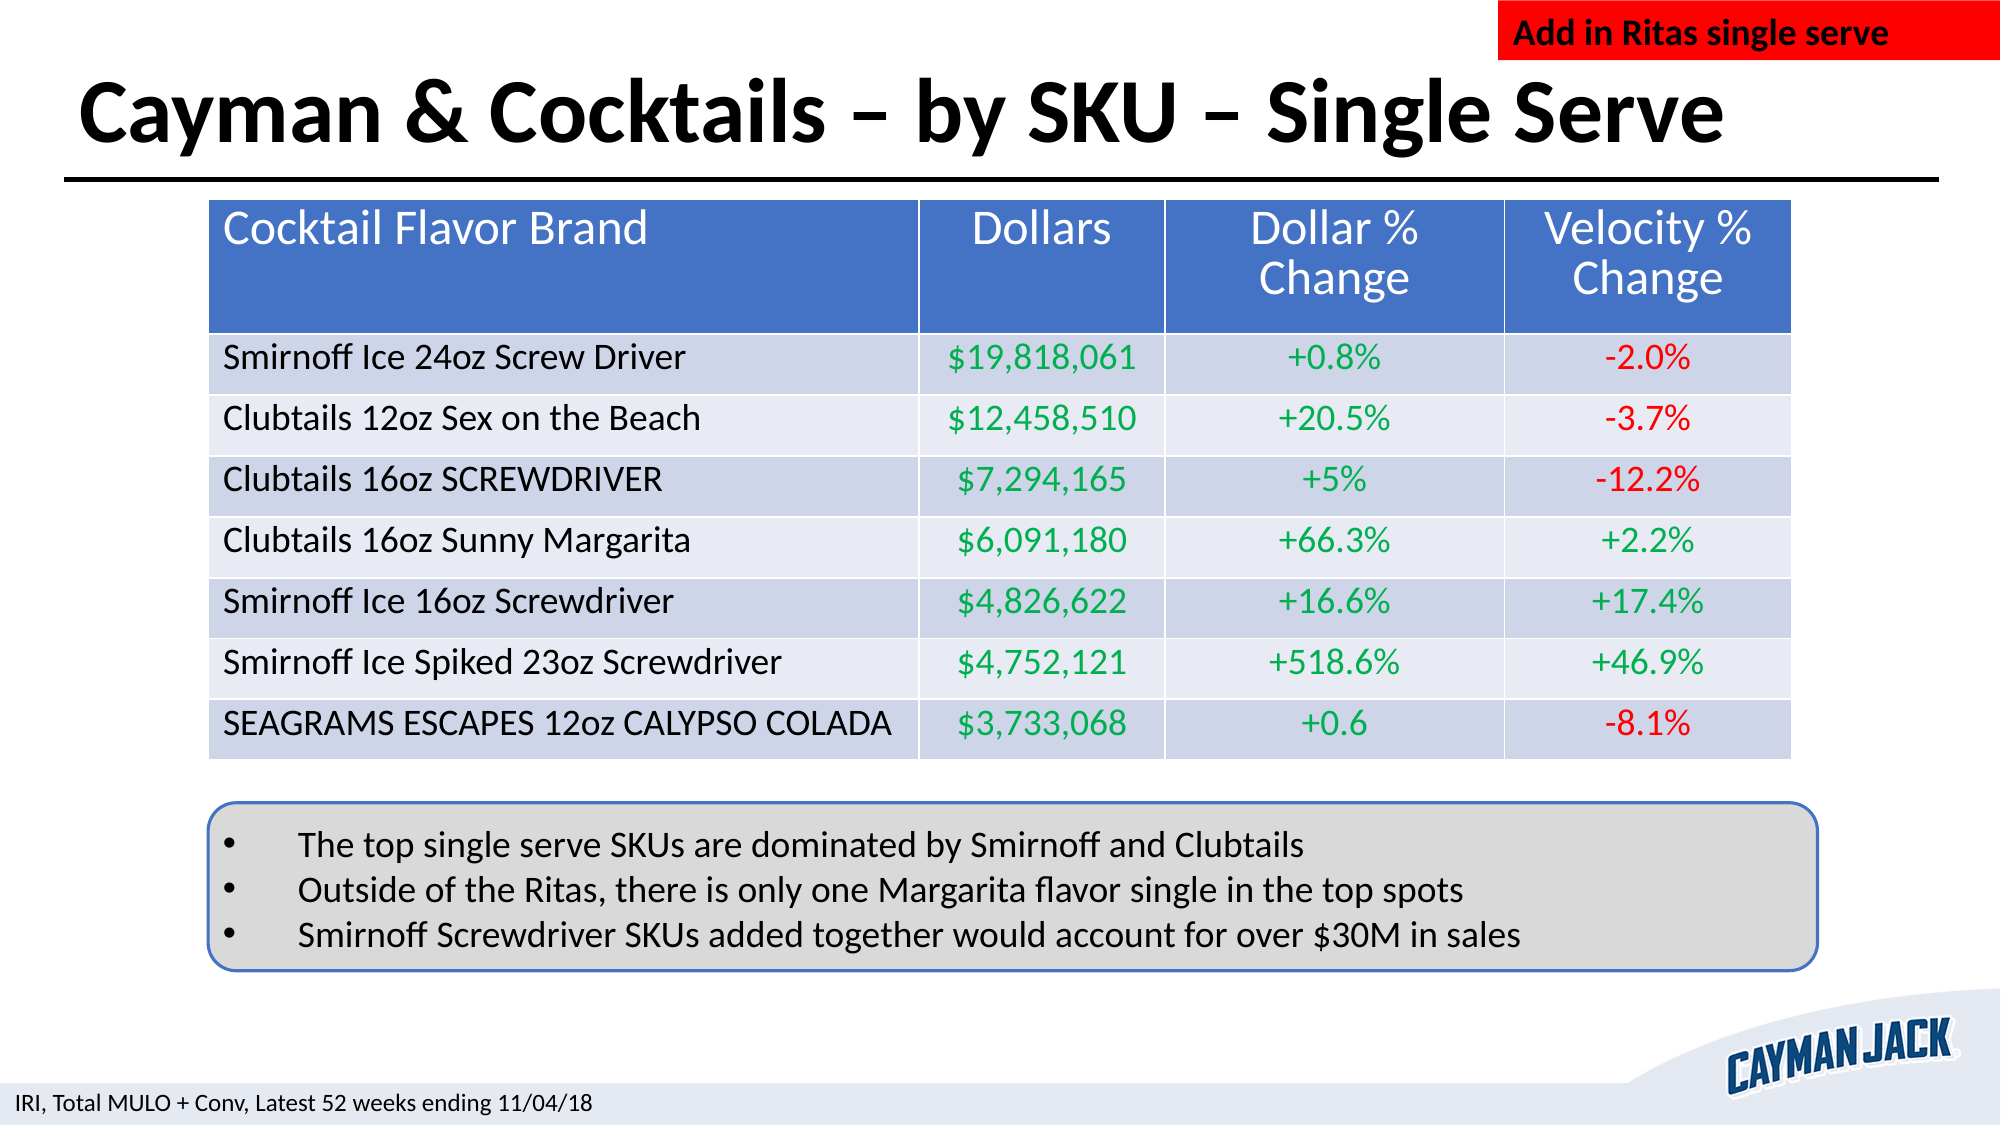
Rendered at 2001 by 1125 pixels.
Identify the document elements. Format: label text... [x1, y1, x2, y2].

table_cell -8.1% [1505, 700, 1791, 759]
text_box The top single serve SKUs are dominated by Smirnoff and Clubtails Outside of the Ritas, there is only one Margarita flavor single in the top spots Smirnoff Screwdriver SKUs added together would account for over $30M in sales [208, 812, 1913, 1023]
table_header Cocktail Flavor Brand [209, 200, 918, 333]
table_cell -3.7% [1505, 396, 1791, 455]
table_cell -2.0% [1505, 335, 1791, 394]
table_cell Smirnoff Ice 24oz Screw Driver [209, 335, 918, 394]
table_cell +2.2% [1505, 518, 1791, 577]
table_cell Smirnoff Ice Spiked 23oz Screwdriver [209, 639, 918, 698]
table_cell SEAGRAMS ESCAPES 12oz CALYPSO COLADA [209, 700, 918, 759]
table_cell $12,458,510 [920, 396, 1164, 455]
table_cell $19,818,061 [920, 335, 1164, 394]
table_cell $3,733,068 [920, 700, 1164, 759]
text_box IRI, Total MULO + Conv, Latest 52 weeks ending 11/04/18 [0, 1079, 1030, 1125]
table_cell $4,826,622 [920, 579, 1164, 638]
table_cell -12.2% [1505, 457, 1791, 516]
text_box Add in Ritas single serve [1498, 0, 2000, 61]
text_box [214, 801, 1812, 812]
table_cell +518.6% [1166, 639, 1504, 698]
table_cell +66.3% [1166, 518, 1504, 577]
table_cell +46.9% [1505, 639, 1791, 698]
table_cell $6,091,180 [920, 518, 1164, 577]
table_header Dollar % Change [1166, 200, 1504, 333]
table_cell +17.4% [1505, 579, 1791, 638]
table_cell +20.5% [1166, 396, 1504, 455]
table_cell Clubtails 16oz SCREWDRIVER [209, 457, 918, 516]
table_cell +5% [1166, 457, 1504, 516]
text_box Cayman & Cocktails – by SKU – Single Serve [64, 43, 1936, 169]
table_cell +16.6% [1166, 579, 1504, 638]
table_cell +0.8% [1166, 335, 1504, 394]
table_cell Smirnoff Ice 16oz Screwdriver [209, 579, 918, 638]
table_header Velocity % Change [1505, 200, 1791, 333]
table_cell Clubtails 16oz Sunny Margarita [209, 518, 918, 577]
table_cell $7,294,165 [920, 457, 1164, 516]
picture [0, 0, 2001, 1125]
table_cell Clubtails 12oz Sex on the Beach [209, 396, 918, 455]
table_cell +0.6 [1166, 700, 1504, 759]
table_header Dollars [920, 200, 1164, 333]
table_cell $4,752,121 [920, 639, 1164, 698]
